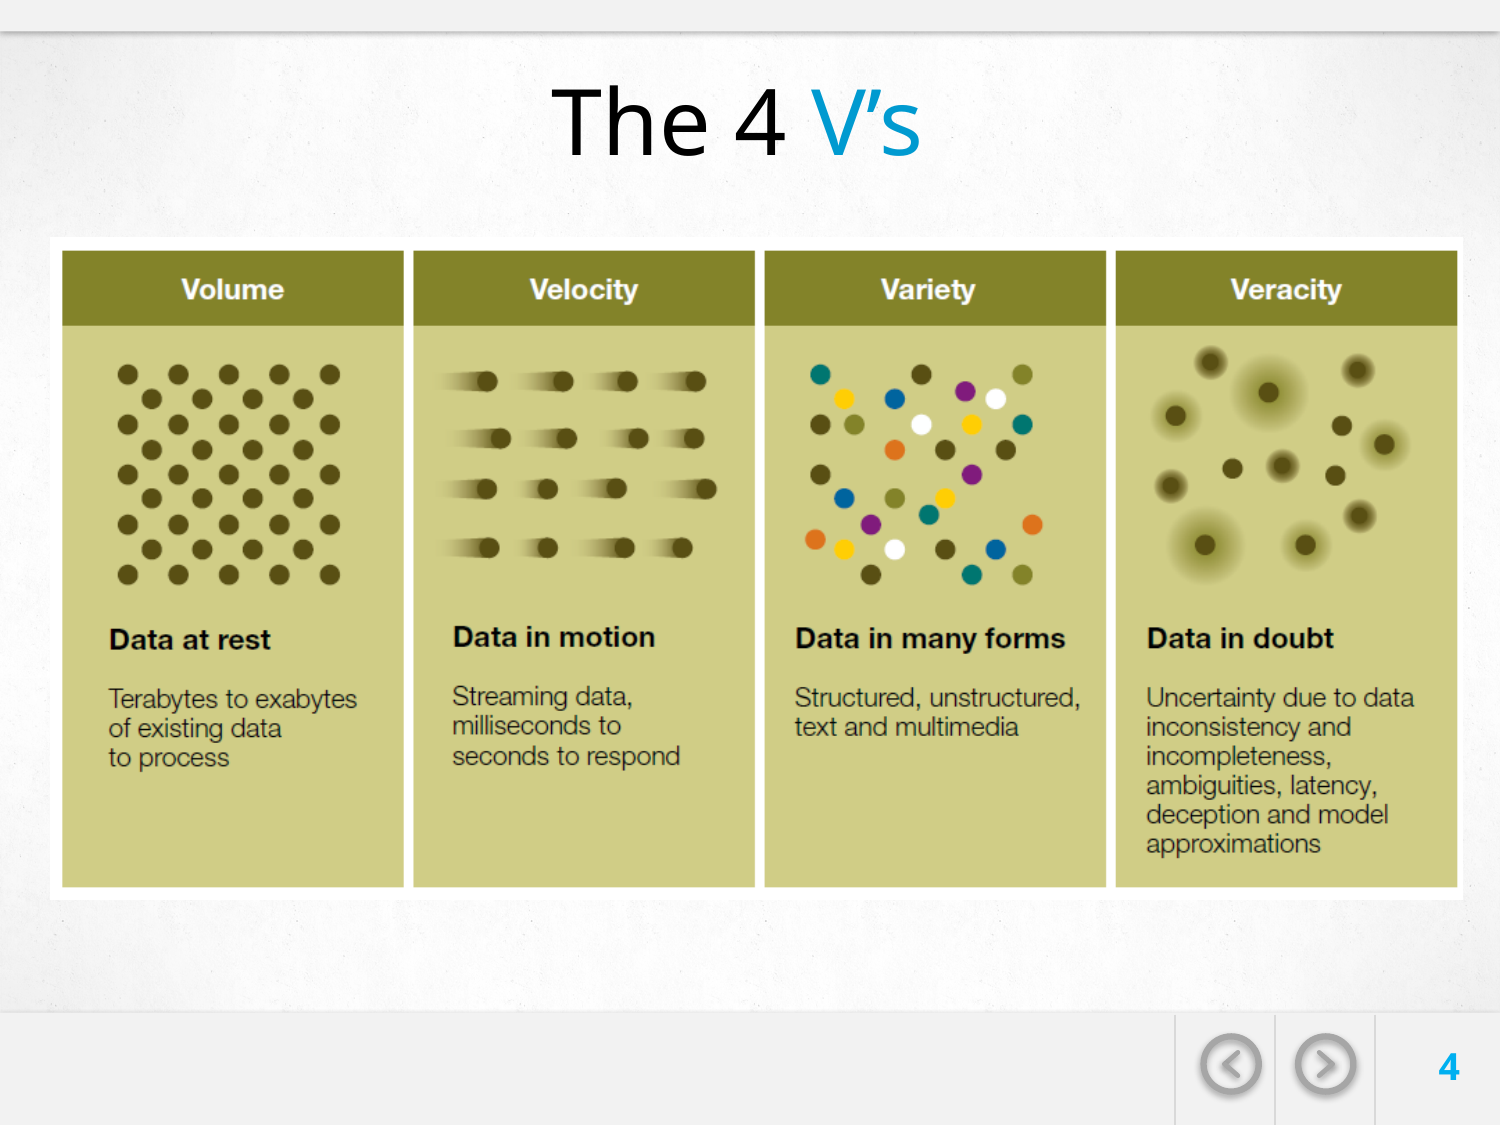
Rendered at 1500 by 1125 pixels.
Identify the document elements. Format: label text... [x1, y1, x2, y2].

slide_number 4 [1400, 1033, 1475, 1105]
text_box The 4 V’s [62, 24, 1413, 213]
picture [0, 32, 1500, 1012]
